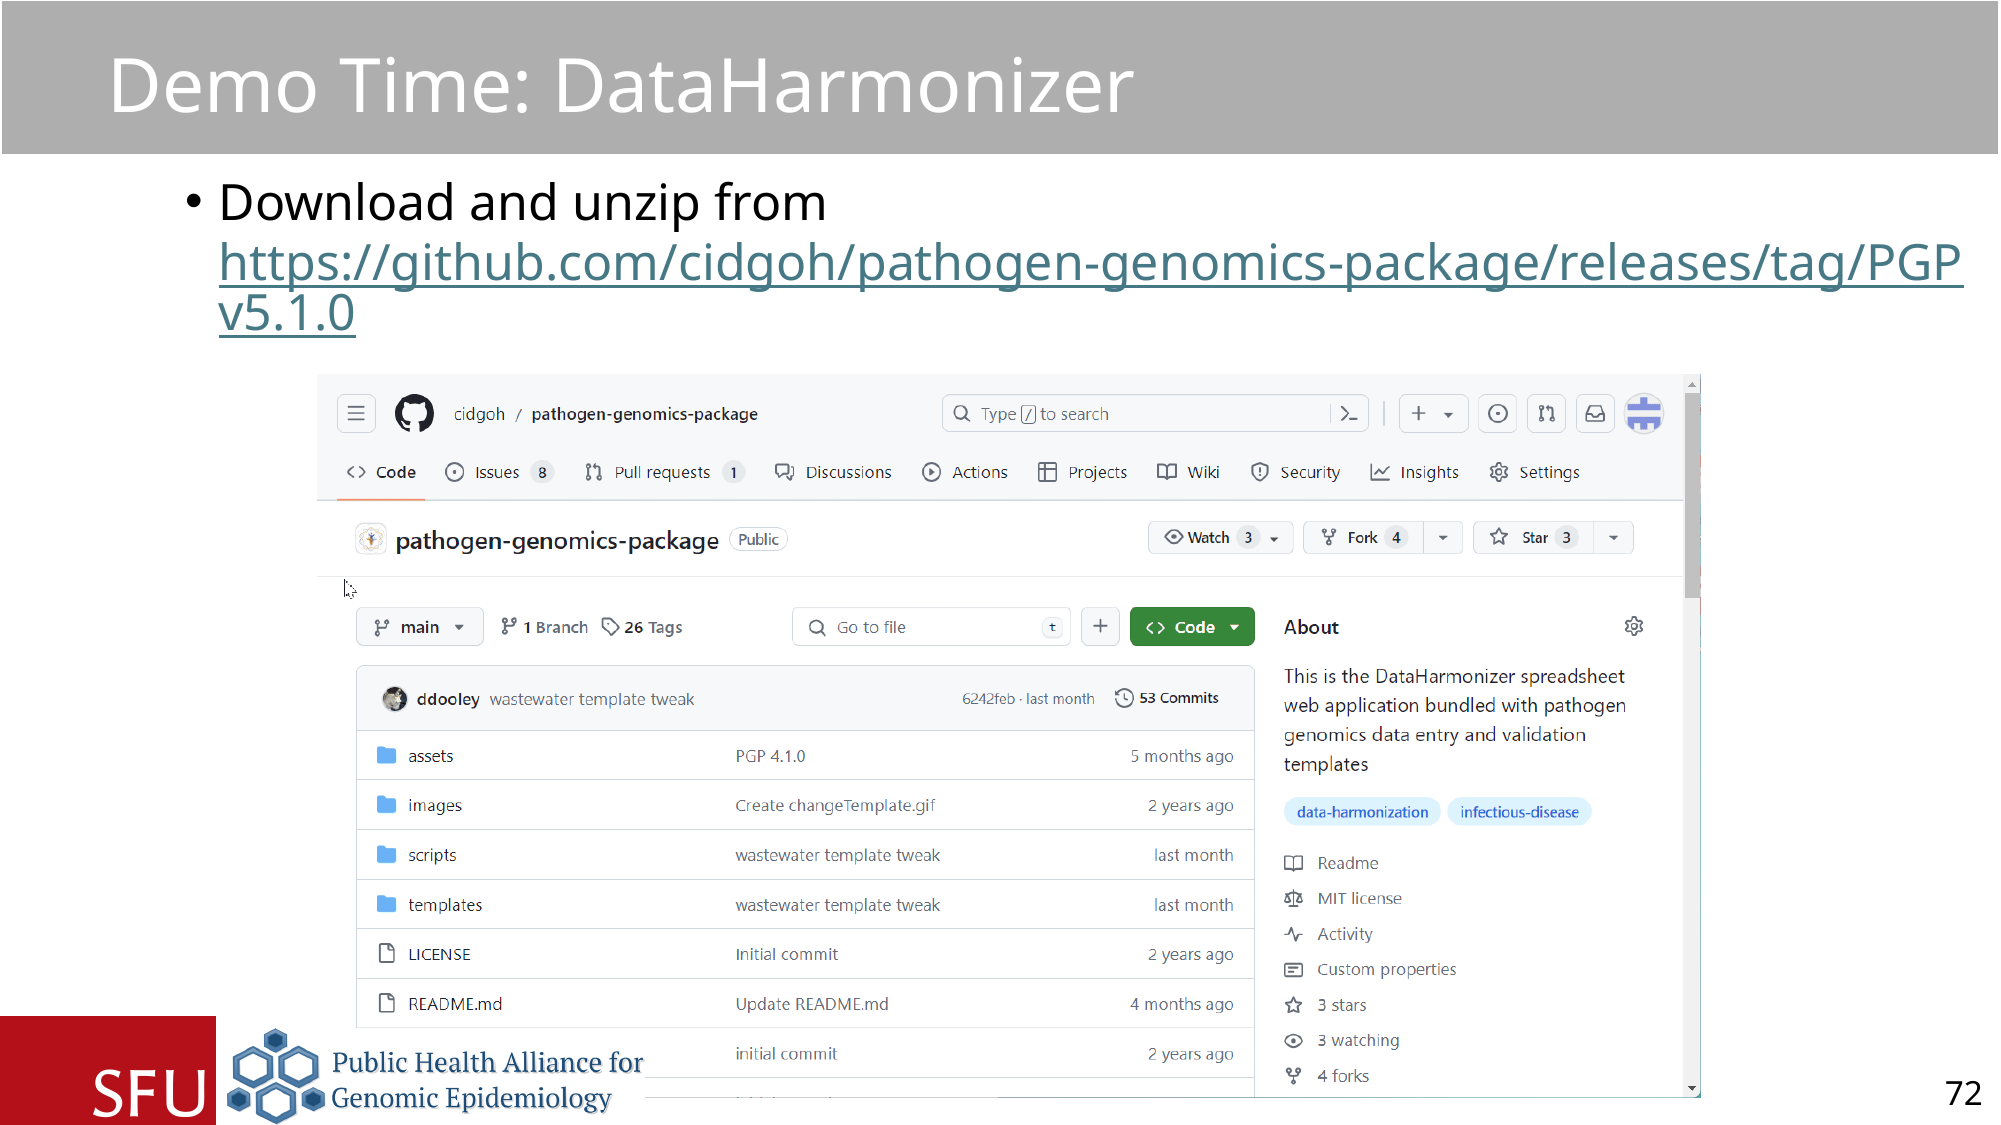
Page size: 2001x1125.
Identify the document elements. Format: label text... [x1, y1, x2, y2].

list Download and unzip from https://github.com/cidgoh/pathogen-genomics-package/releases/tag/PGPv5.1.0 [166, 163, 2000, 1011]
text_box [0, 1016, 646, 1125]
text_box [0, 0, 2000, 157]
picture [317, 374, 1702, 1098]
text_box Demo Time: DataHarmonizer [92, 26, 1818, 150]
slide_number 72 [1912, 1065, 1998, 1125]
